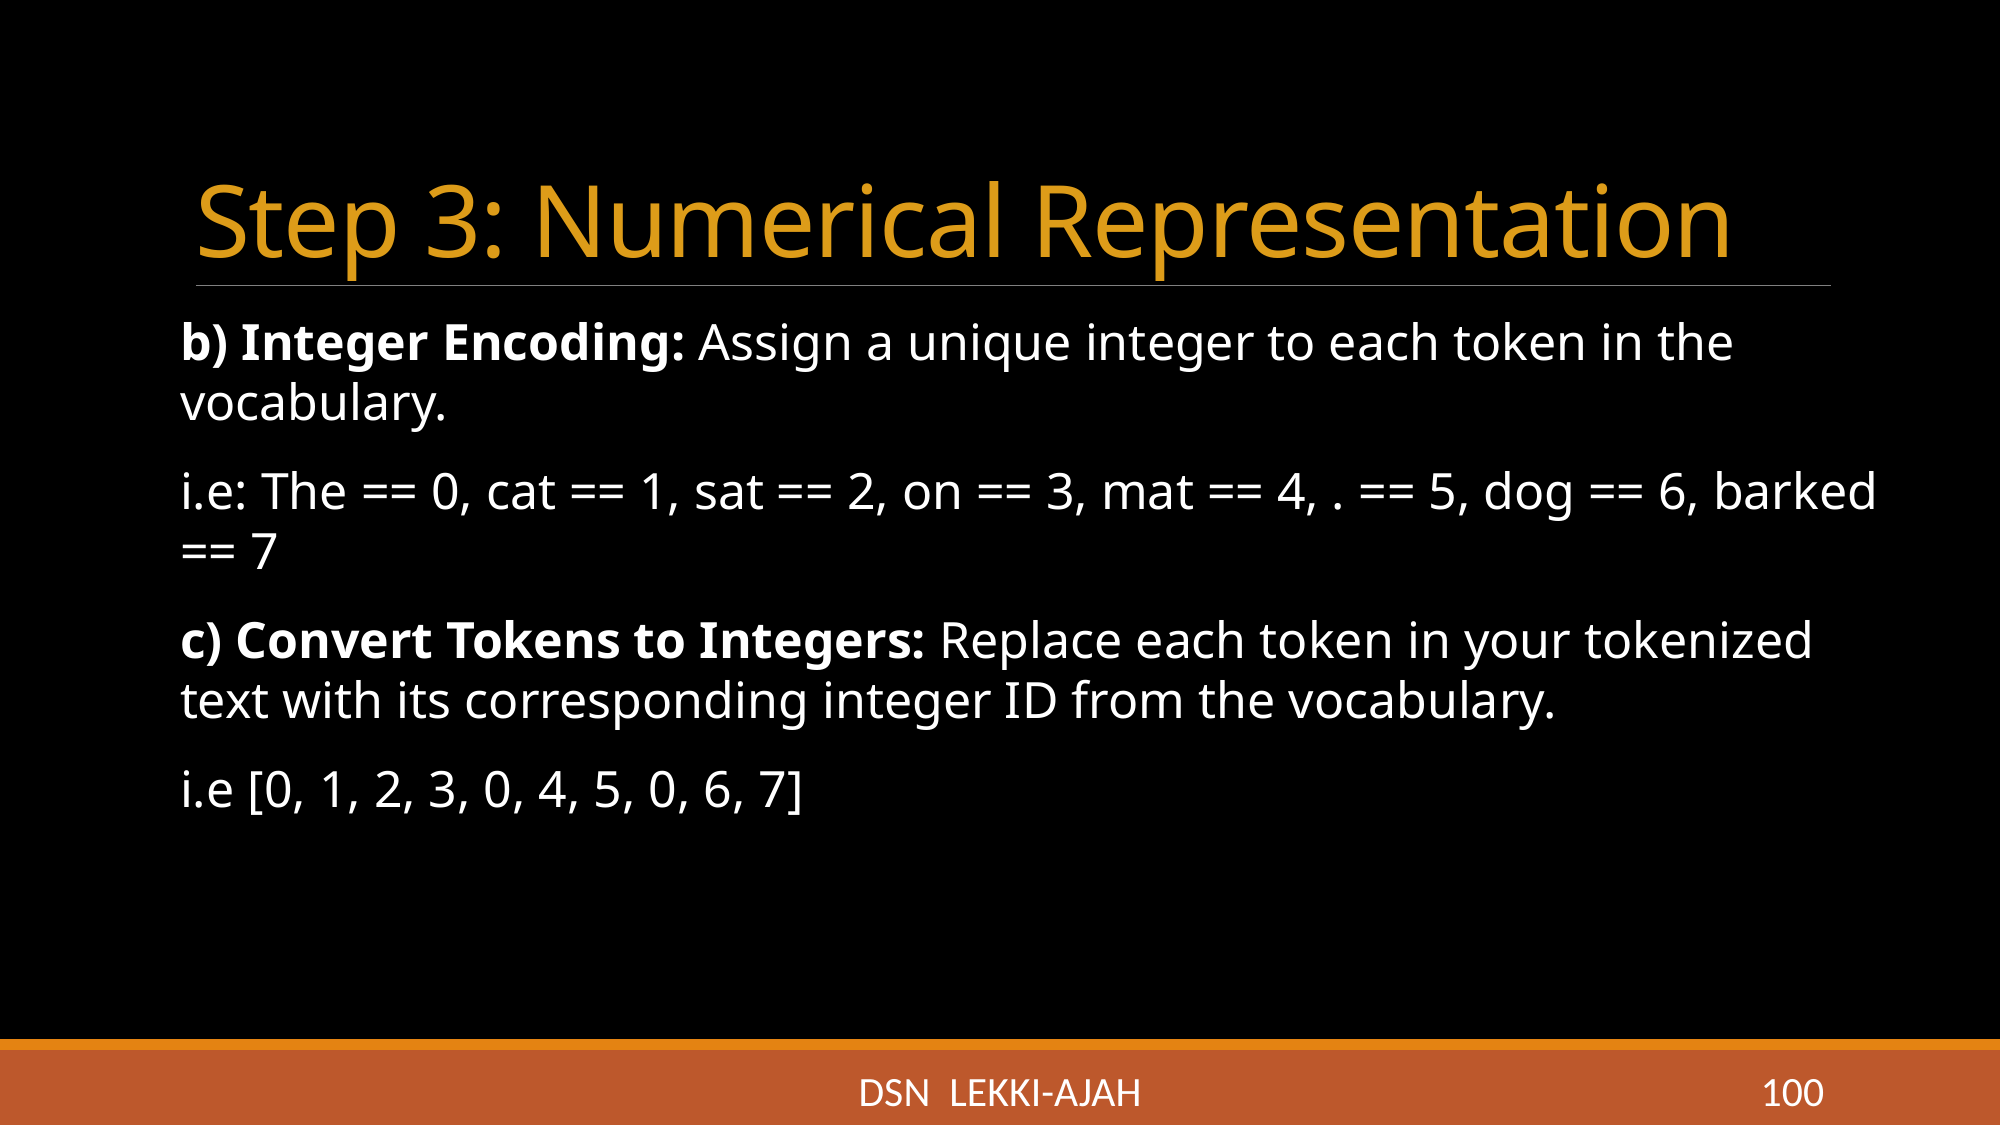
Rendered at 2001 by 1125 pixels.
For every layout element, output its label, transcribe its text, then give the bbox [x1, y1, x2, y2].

title Step 3: Numerical Representation [180, 47, 1830, 285]
text_box [277, 919, 933, 1054]
slide_number 100 [1624, 1059, 1840, 1120]
footer DSN LEKKI-AJAH [604, 1059, 1396, 1120]
list b) Integer Encoding: Assign a unique integer to each token in the vocabulary. i.e: The == 0, cat == 1, sat == 2, on == 3, mat == 4, . == 5, dog == 6, barked == 7 c) Convert Tokens to Integers: Replace each token in your tokenized text with its corresponding integer ID from the vocabulary. i.e [0, 1, 2, 3, 0, 4, 5, 0, 6, 7] [180, 302, 1887, 1054]
